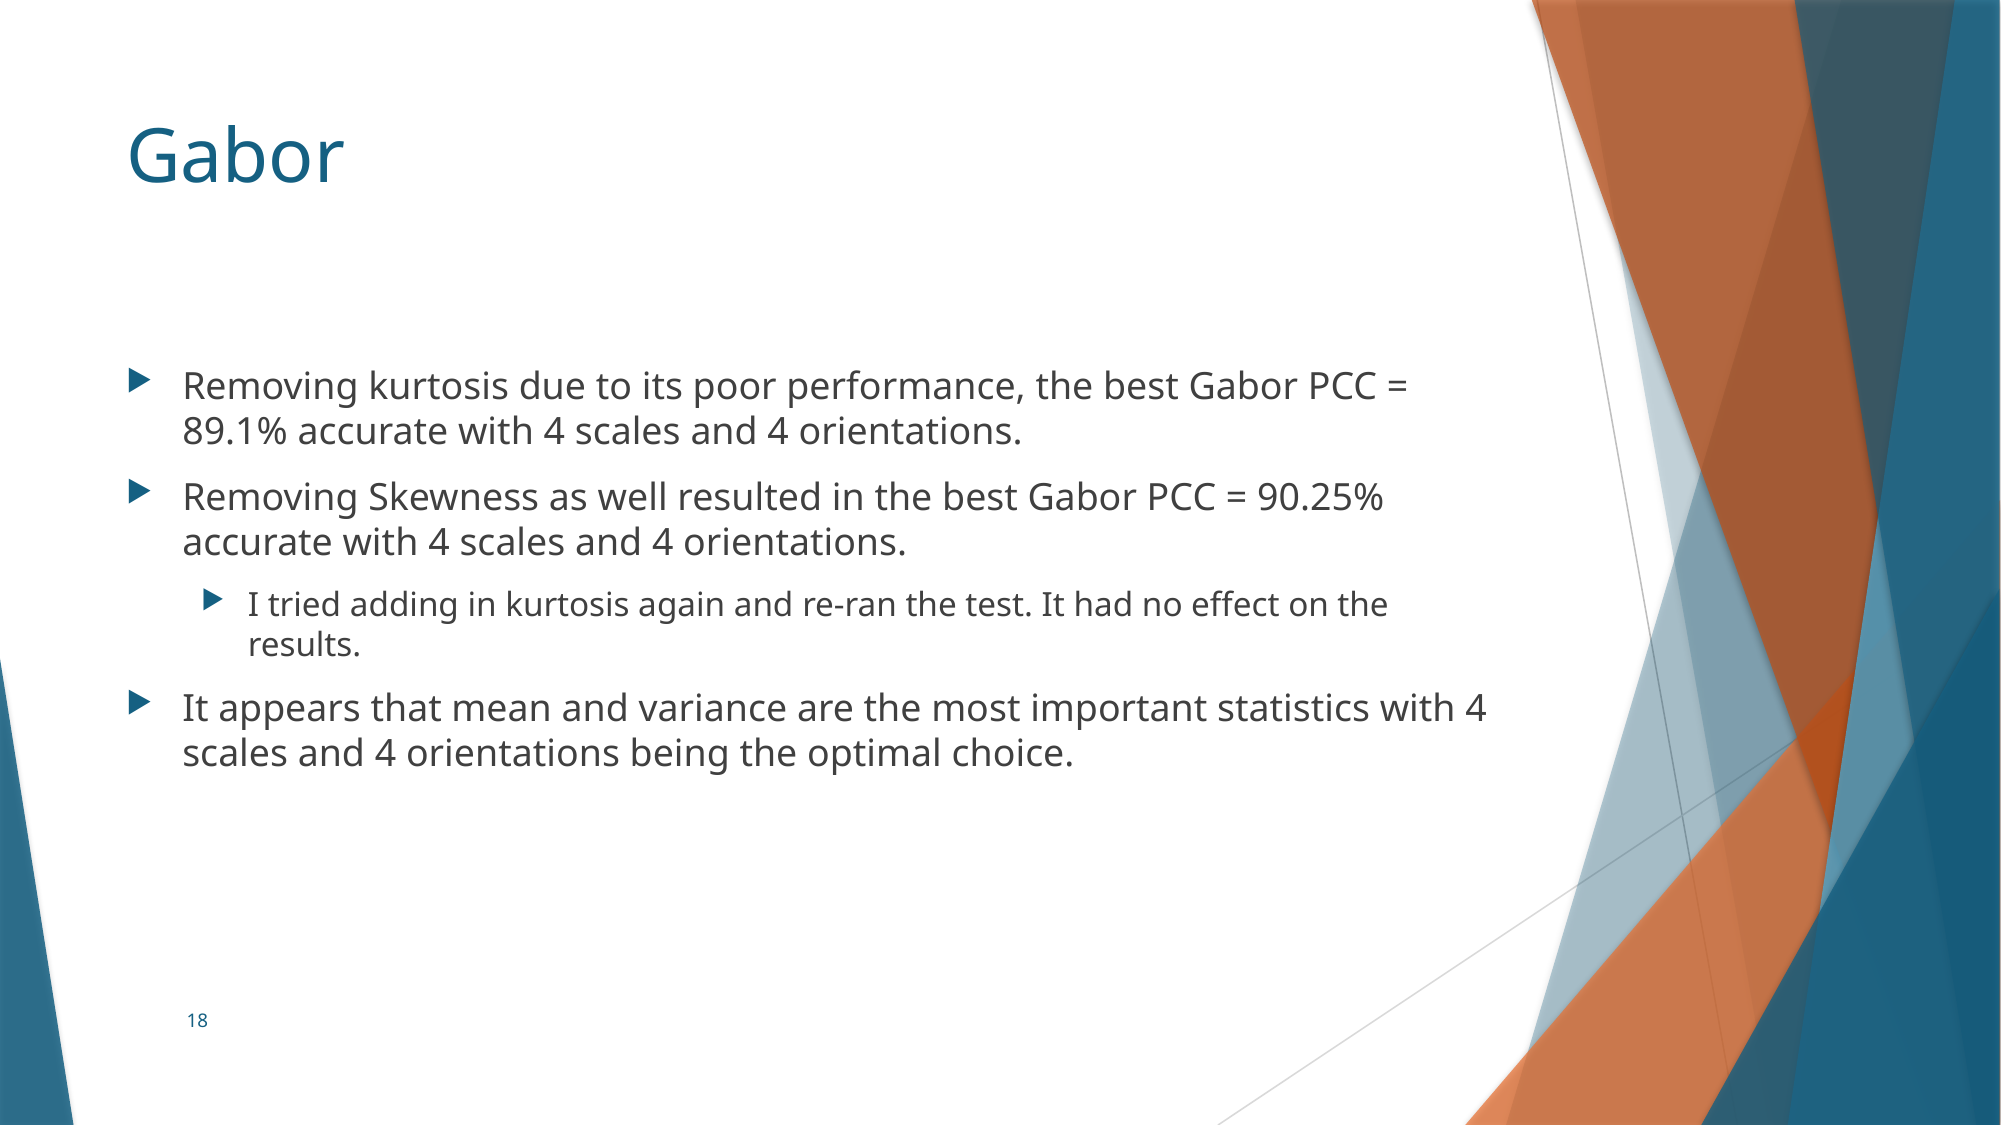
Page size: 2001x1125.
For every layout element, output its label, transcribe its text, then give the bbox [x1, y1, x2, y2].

slide_number 18 [111, 991, 224, 1051]
list Removing kurtosis due to its poor performance, the best Gabor PCC = 89.1% accurate with 4 scales and 4 orientations. Removing Skewness as well resulted in the best Gabor PCC = 90.25% accurate with 4 scales and 4 orientations. I tried adding in kurtosis again and re-ran the test. It had no effect on the results. It appears that mean and variance are the most important statistics with 4 scales and 4 orientations being the optimal choice. [111, 354, 1522, 992]
title Gabor [111, 99, 1522, 317]
